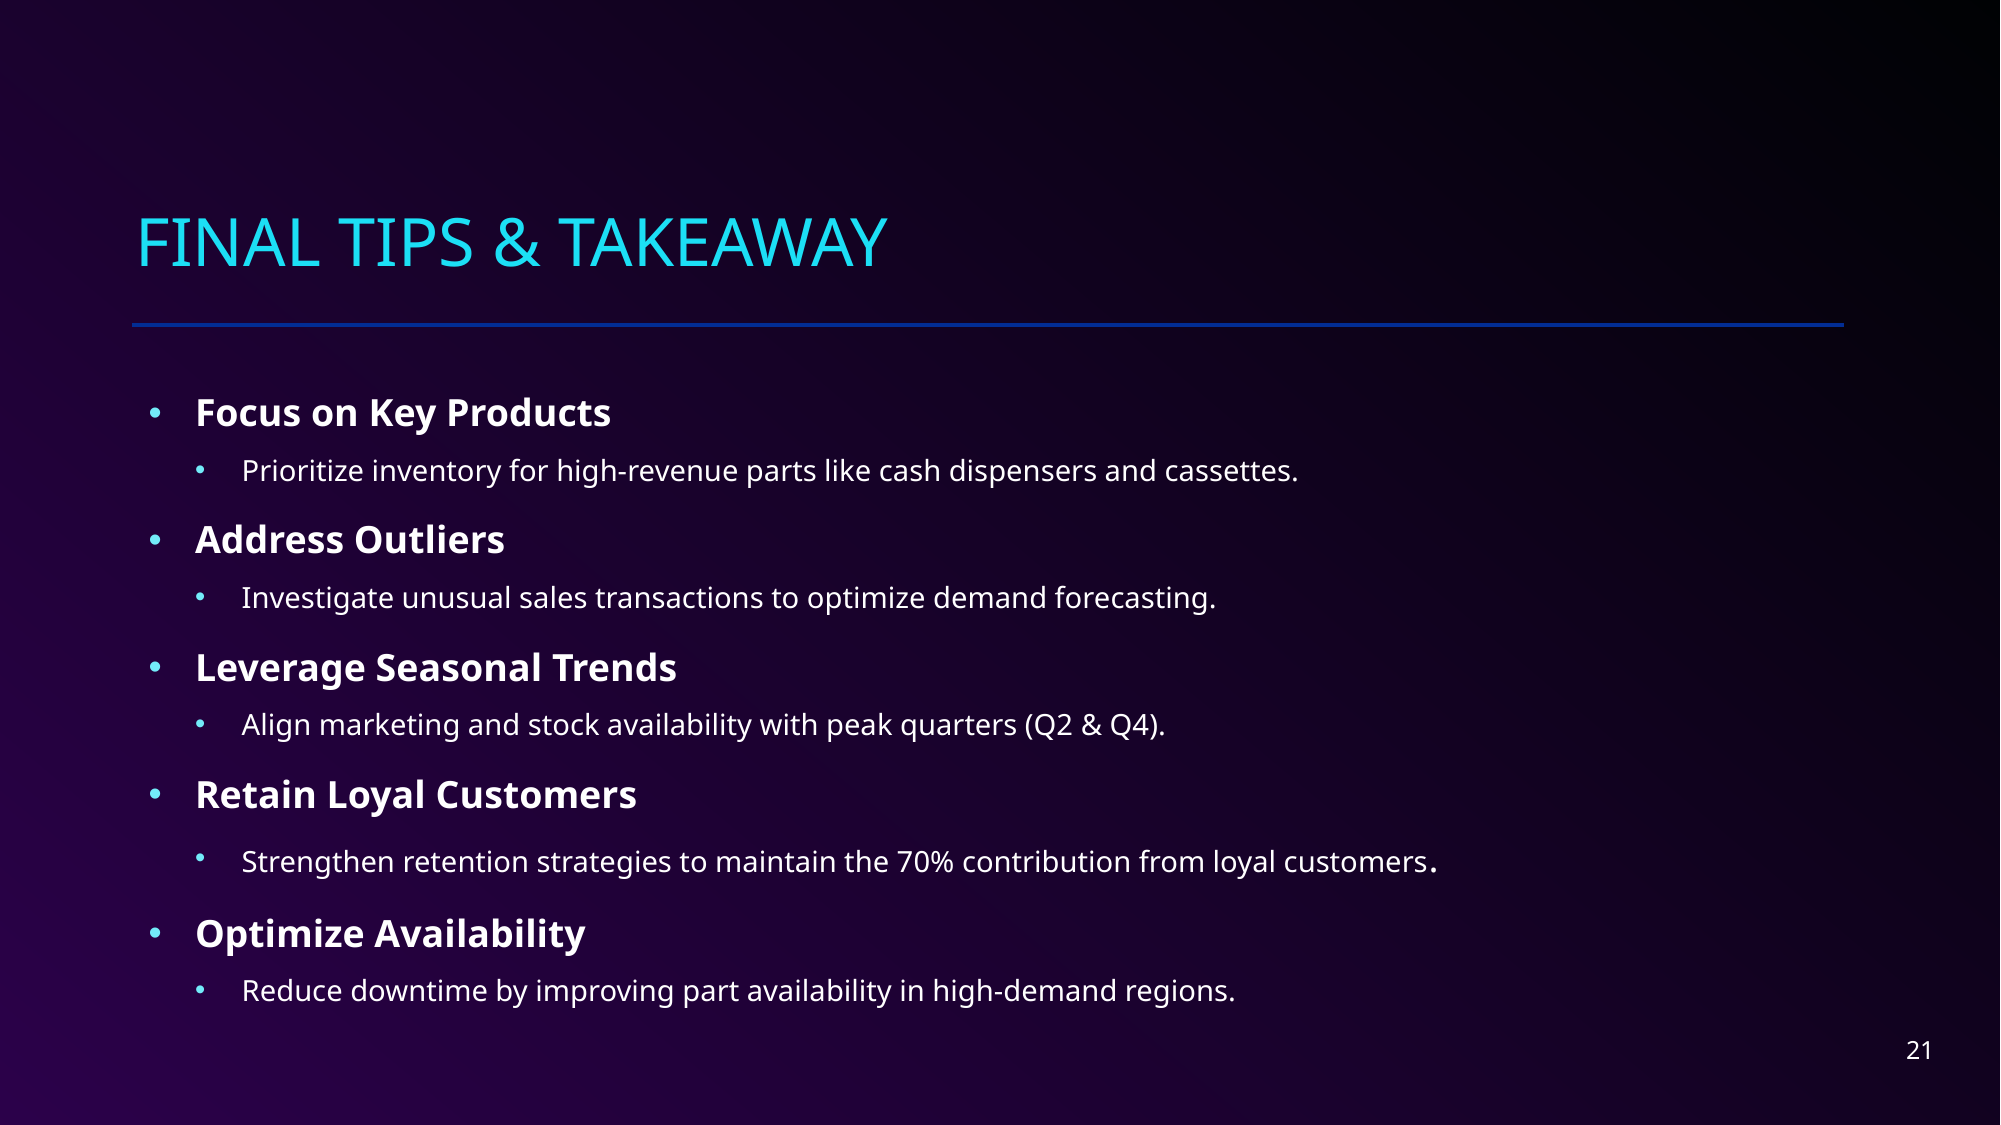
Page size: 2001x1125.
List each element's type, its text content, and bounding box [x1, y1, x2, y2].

slide_number 21 [1499, 1021, 1950, 1082]
list Focus on Key Products Prioritize inventory for high-revenue parts like cash dispensers and cassettes. Address Outliers Investigate unusual sales transactions to optimize demand forecasting. Leverage Seasonal Trends Align marketing and stock availability with peak quarters (Q2 & Q4). Retain Loyal Customers Strengthen retention strategies to maintain the 70% contribution from loyal customers. Optimize Availability Reduce downtime by improving part availability in high-demand regions. [133, 372, 1846, 936]
title FINAL TIPS & takeaway [120, 71, 1846, 289]
